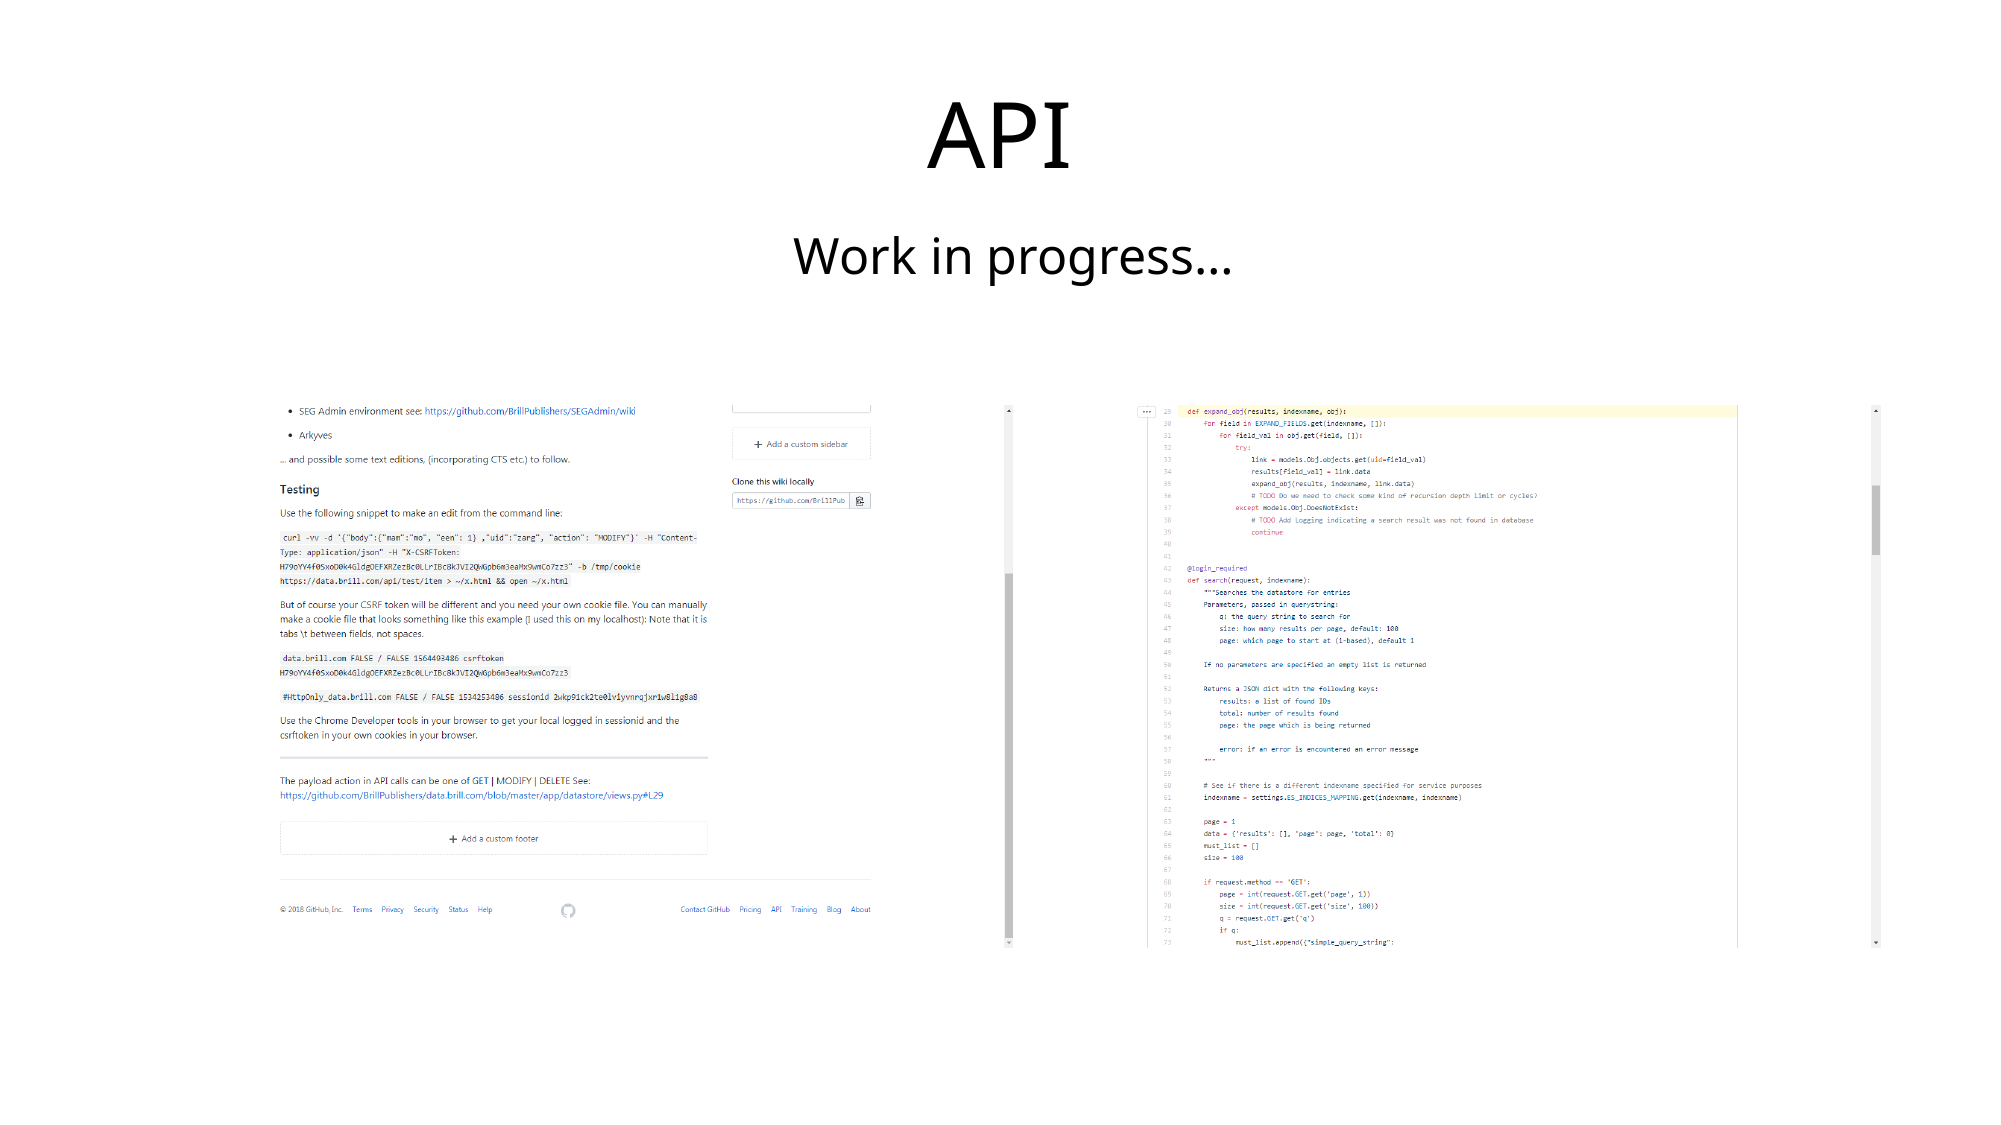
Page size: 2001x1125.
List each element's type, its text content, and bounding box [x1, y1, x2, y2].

text_box Work in progress… [713, 217, 1315, 292]
picture [146, 405, 1881, 948]
title API [137, 59, 1863, 217]
